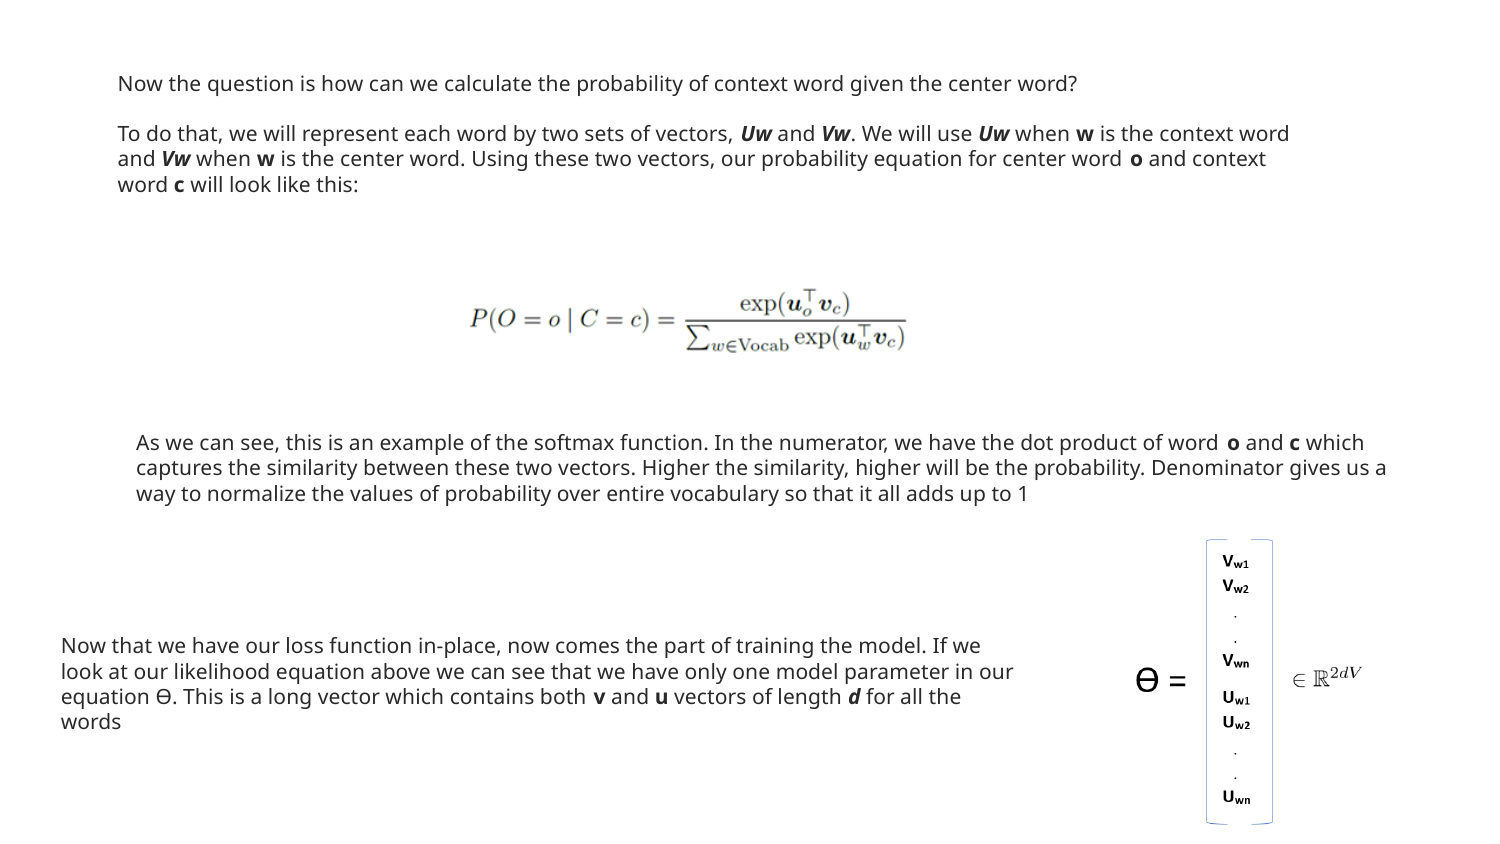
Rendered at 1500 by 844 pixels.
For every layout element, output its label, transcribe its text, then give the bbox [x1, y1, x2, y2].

text_box Now that we have our loss function in-place, now comes the part of training the model. If we look at our likelihood equation above we can see that we have only one model parameter in our equation ϴ. This is a long vector which contains both v and u vectors of length d for all the words [45, 625, 1037, 717]
picture [469, 267, 954, 367]
text_box Now the question is how can we calculate the probability of context word given the center word? To do that, we will represent each word by two sets of vectors, Uw and Vw. We will use Uw when w is the context word and Vw when w is the center word. Using these two vectors, our probability equation for center word o and context word c will look like this: [102, 62, 1344, 180]
text_box As we can see, this is an example of the softmax function. In the numerator, we have the dot product of word o and c which captures the similarity between these two vectors. Higher the similarity, higher will be the probability. Denominator gives us a way to normalize the values of probability over entire vocabulary so that it all adds up to 1 [121, 421, 1408, 514]
picture [1113, 528, 1379, 831]
